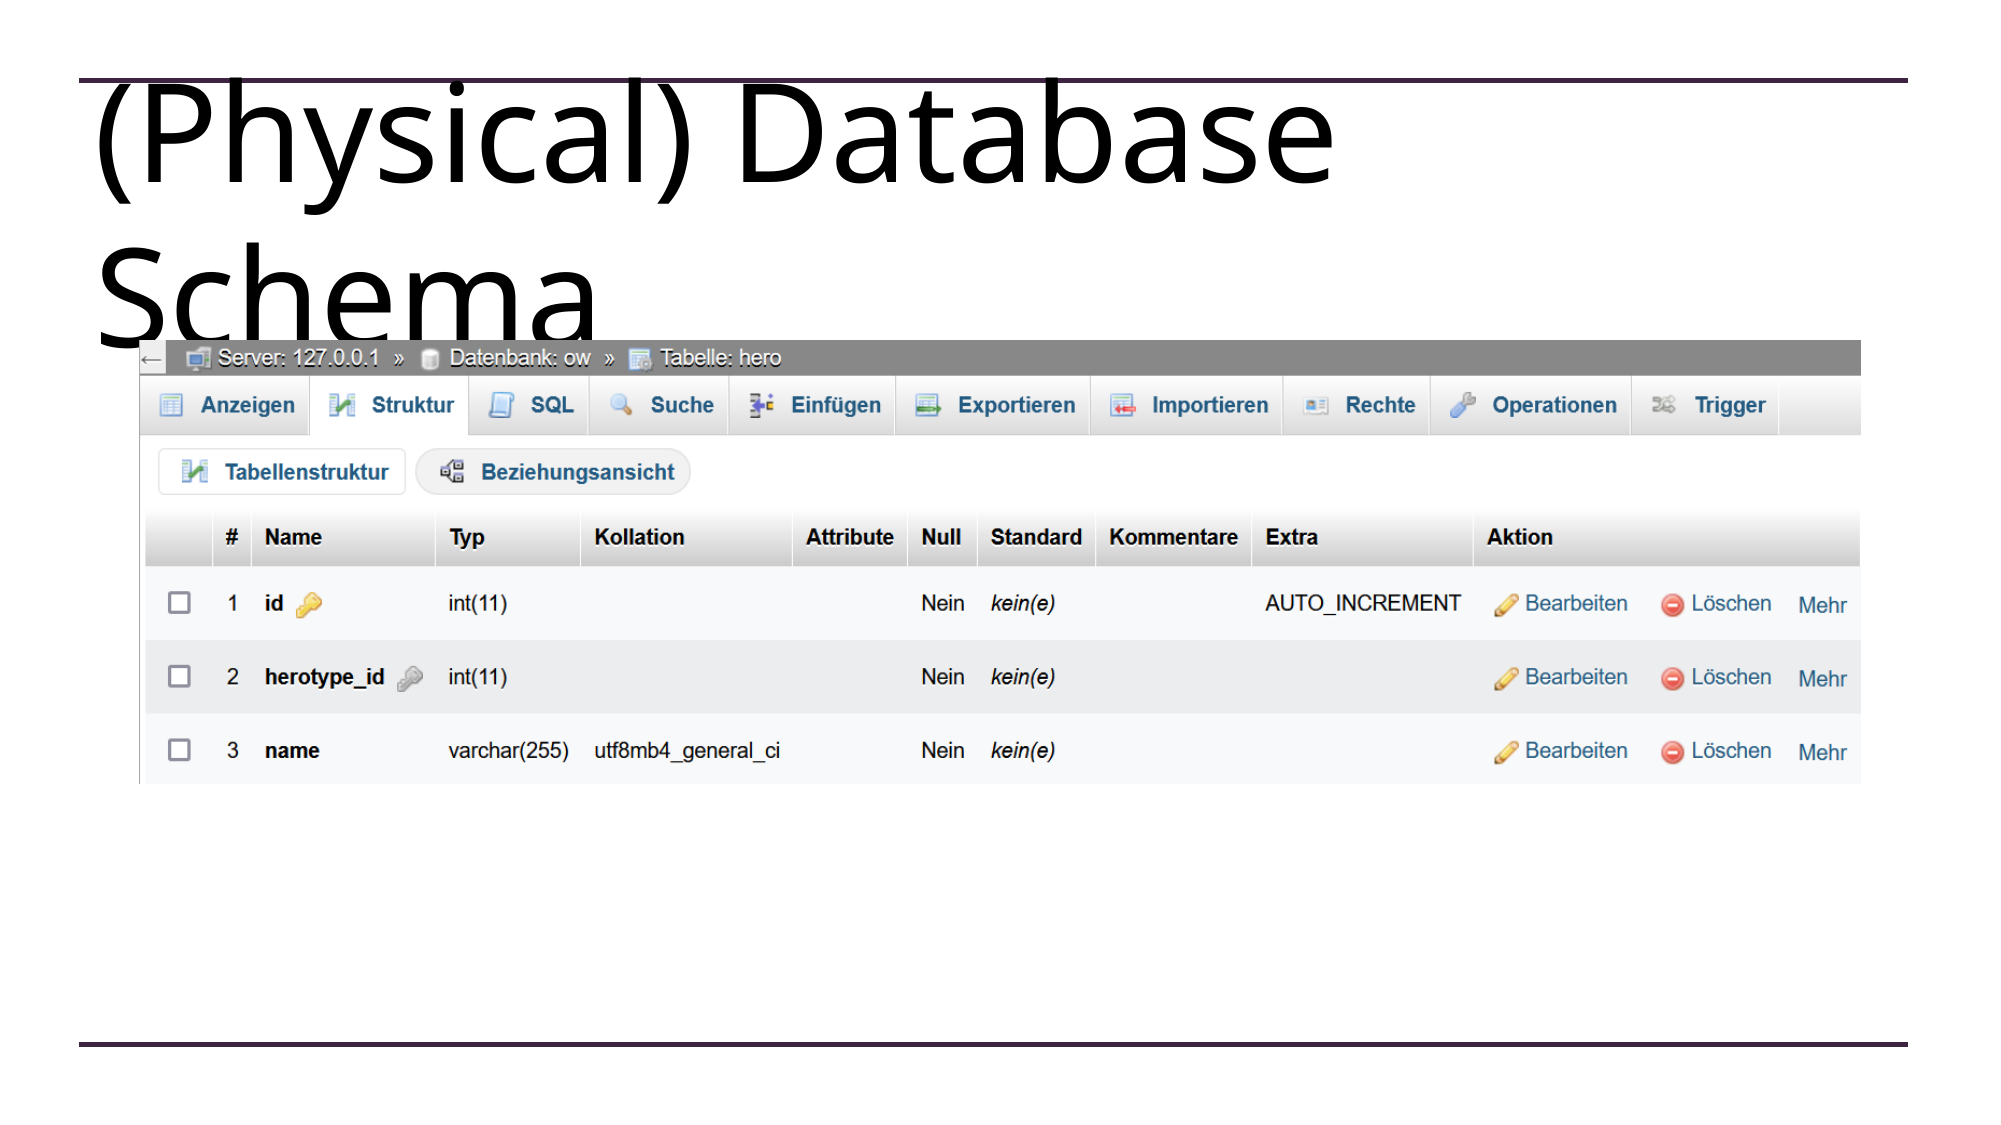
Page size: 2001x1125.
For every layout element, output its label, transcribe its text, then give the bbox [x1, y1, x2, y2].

picture [139, 340, 1861, 784]
title (Physical) Database Schema [79, 160, 1824, 259]
